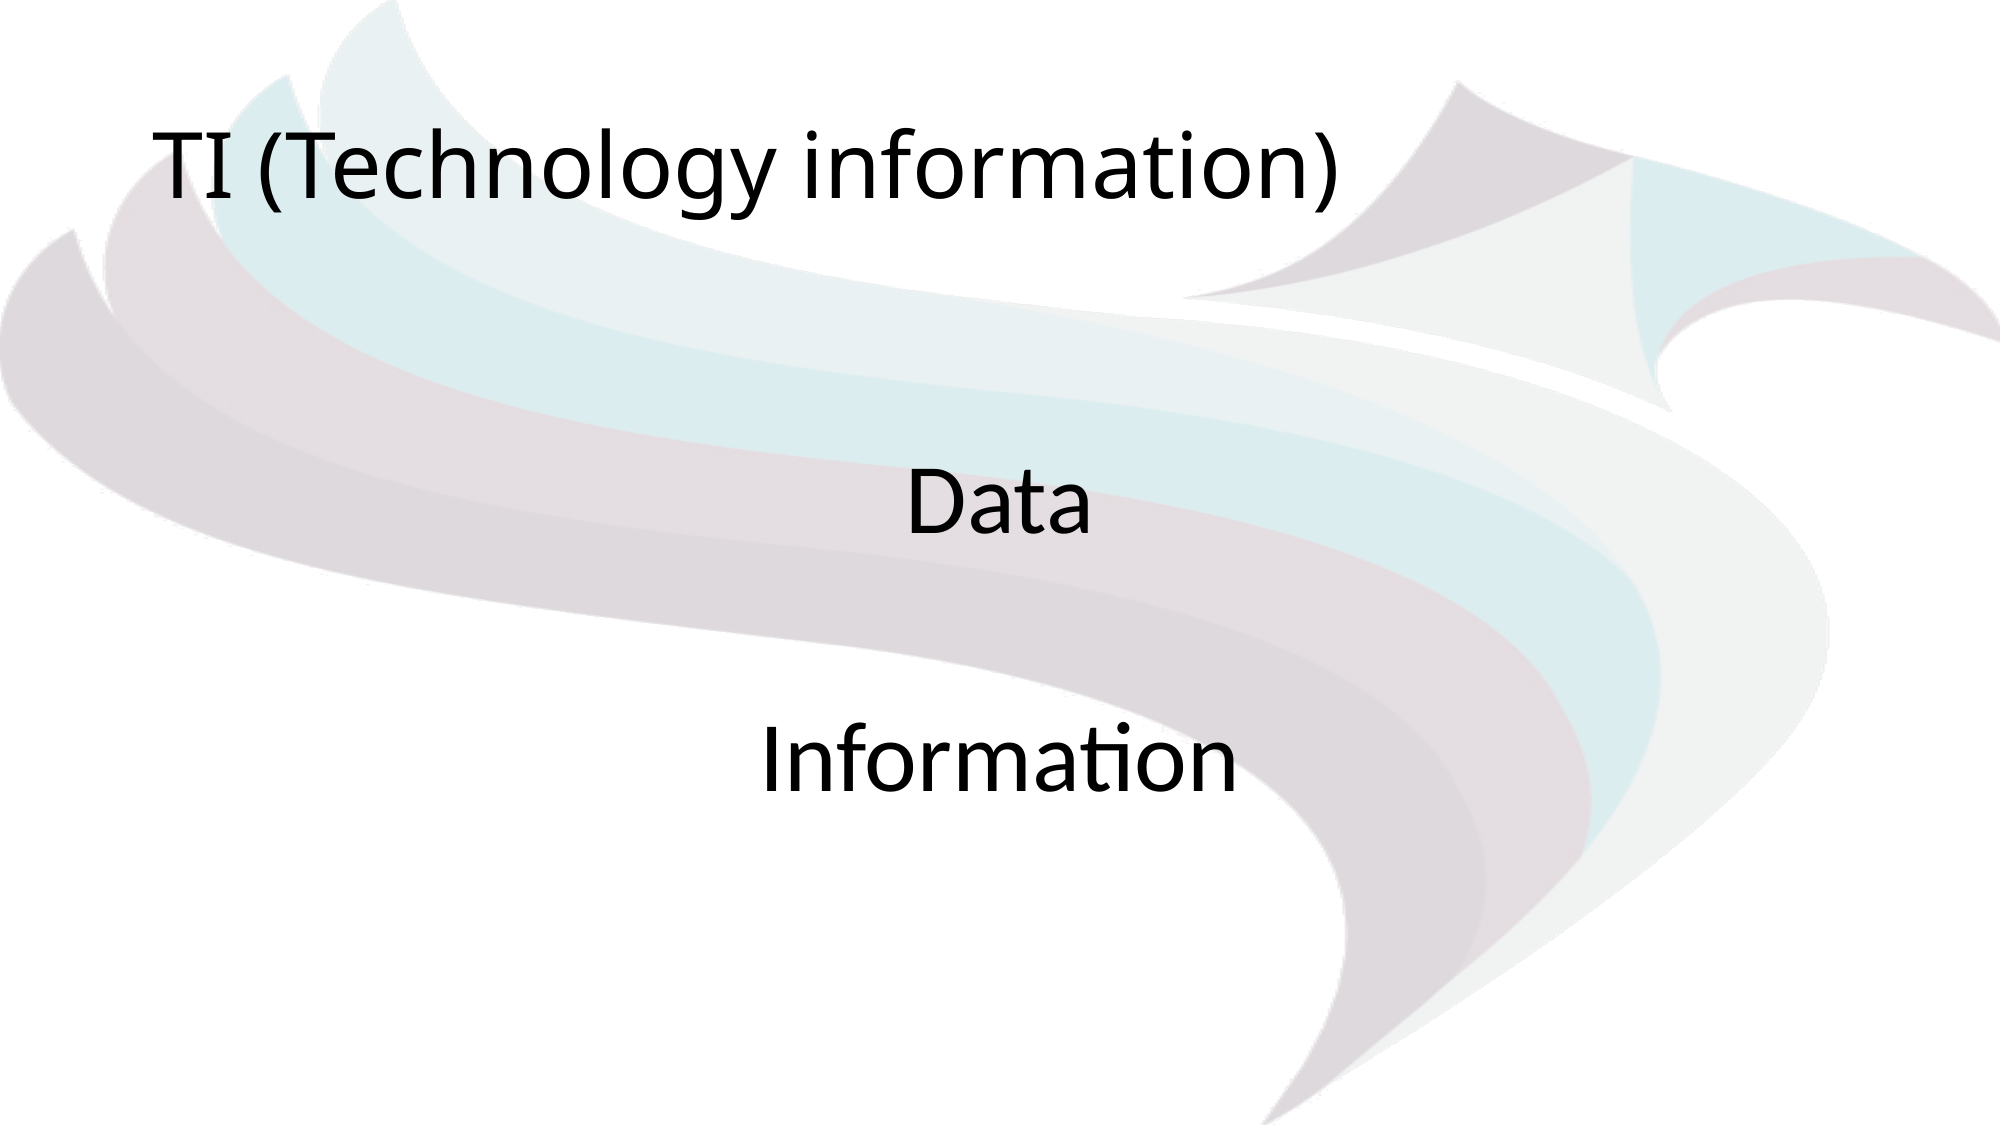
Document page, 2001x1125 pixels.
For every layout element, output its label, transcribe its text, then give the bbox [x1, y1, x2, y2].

list Data Information [137, 299, 1863, 1014]
title TI (Technology information) [137, 59, 1863, 278]
